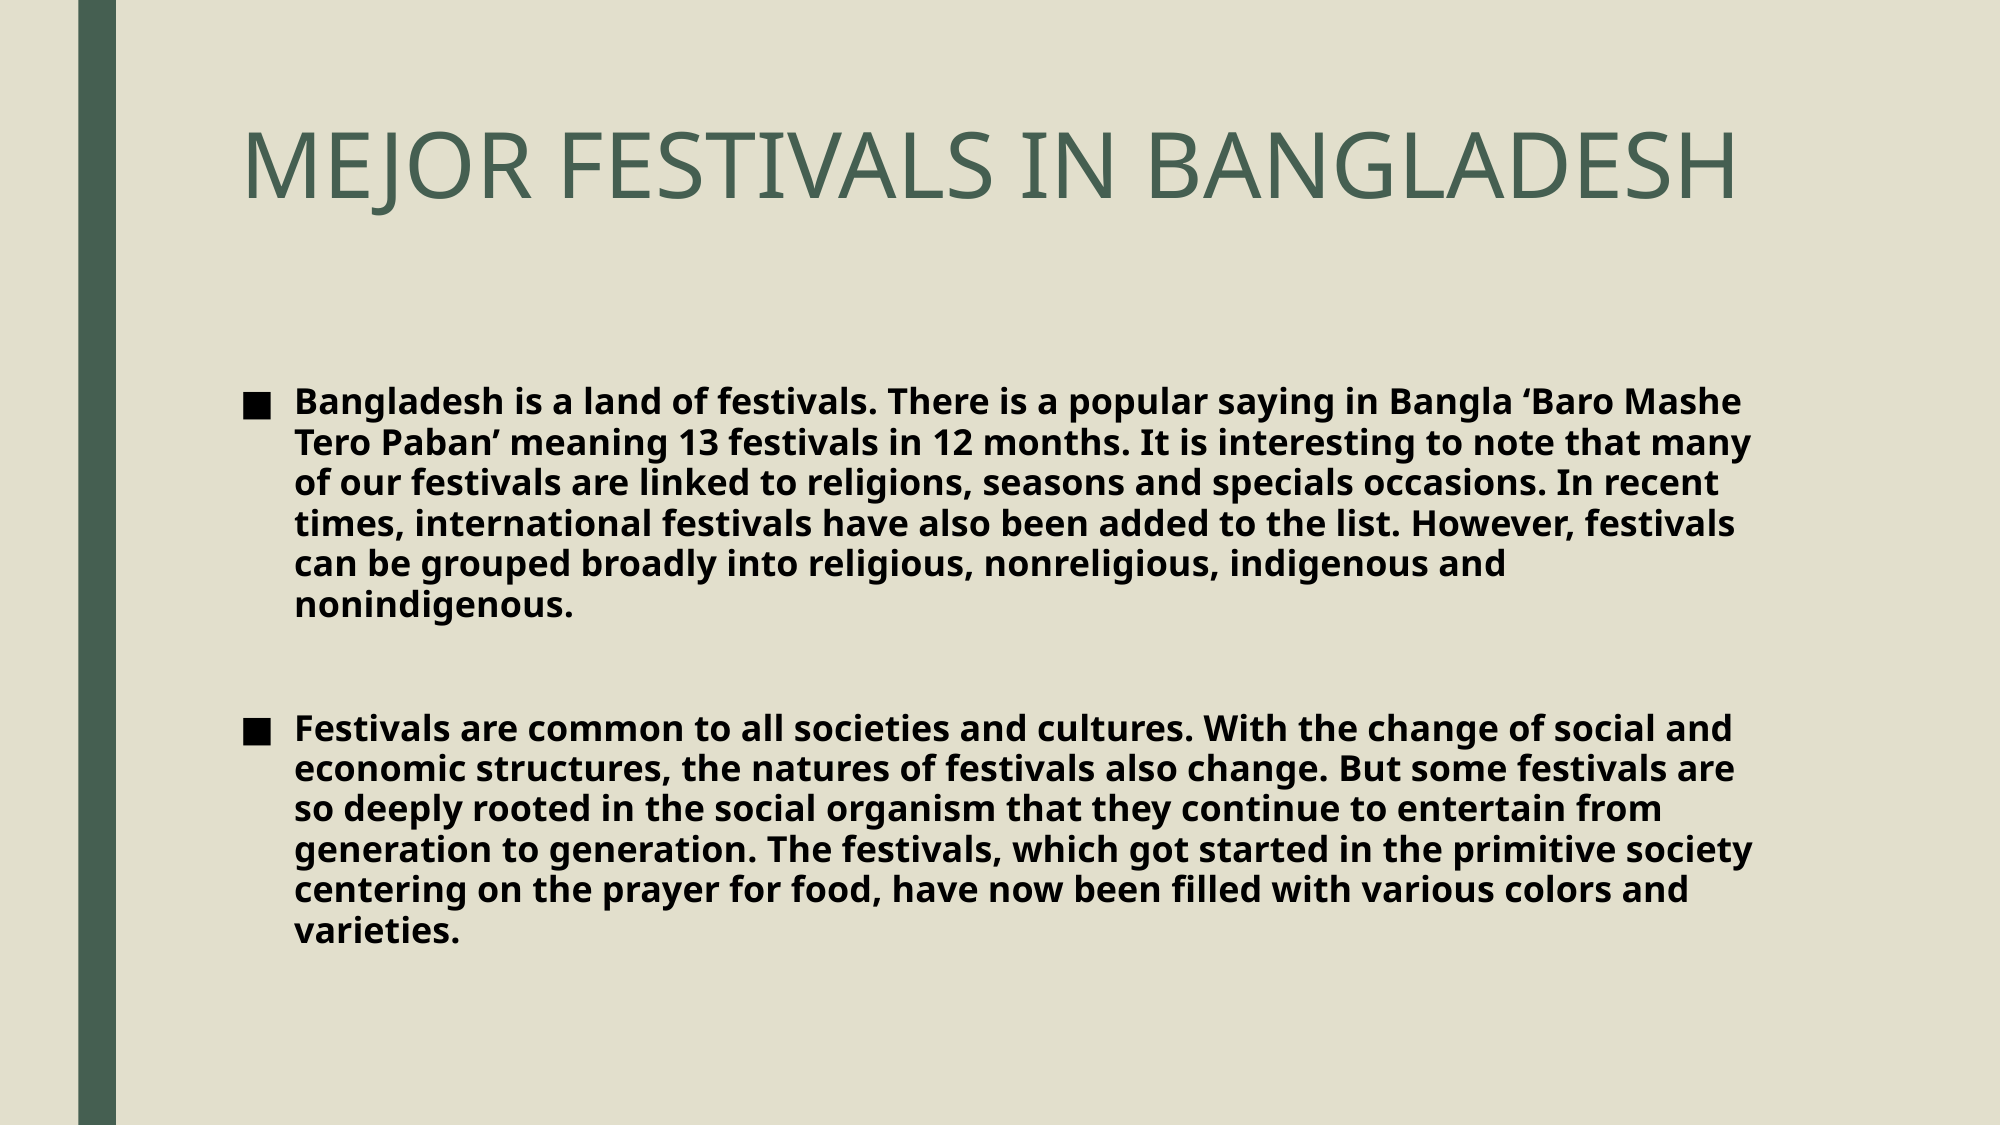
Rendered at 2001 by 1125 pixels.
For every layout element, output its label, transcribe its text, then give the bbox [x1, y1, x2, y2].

title MEJOR FESTIVALS IN BANGLADESH [225, 112, 1800, 357]
list Bangladesh is a land of festivals. There is a popular saying in Bangla ‘Baro Mashe Tero Paban’ meaning 13 festivals in 12 months. It is interesting to note that many of our festivals are linked to religions, seasons and specials occasions. In recent times, international festivals have also been added to the list. However, festivals can be grouped broadly into religious, nonreligious, indigenous and nonindigenous. Festivals are common to all societies and cultures. With the change of social and economic structures, the natures of festivals also change. But some festivals are so deeply rooted in the social organism that they continue to entertain from generation to generation. The festivals, which got started in the primitive society centering on the prayer for food, have now been filled with various colors and varieties. [225, 375, 1800, 963]
